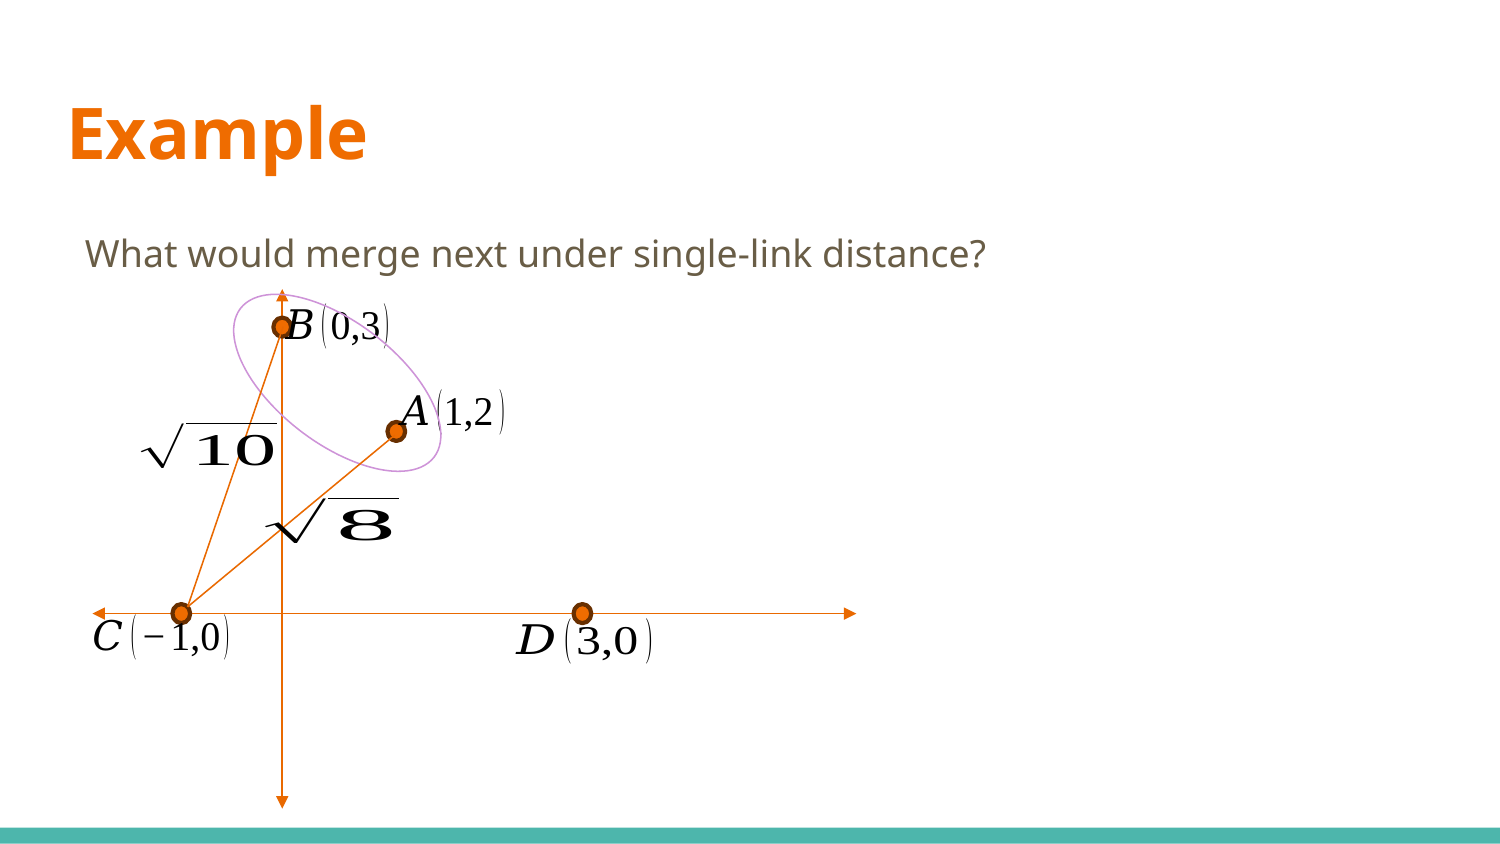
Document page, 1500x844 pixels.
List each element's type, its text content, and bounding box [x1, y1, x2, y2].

text_box [574, 621, 591, 626]
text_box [187, 434, 396, 608]
text_box [173, 621, 190, 626]
text_box [571, 602, 594, 612]
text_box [187, 326, 284, 434]
title Example [51, 72, 1449, 189]
list What would merge next under single-link distance? [51, 207, 1449, 750]
text_box [170, 602, 182, 612]
text_box [286, 294, 441, 472]
text_box [234, 294, 278, 325]
